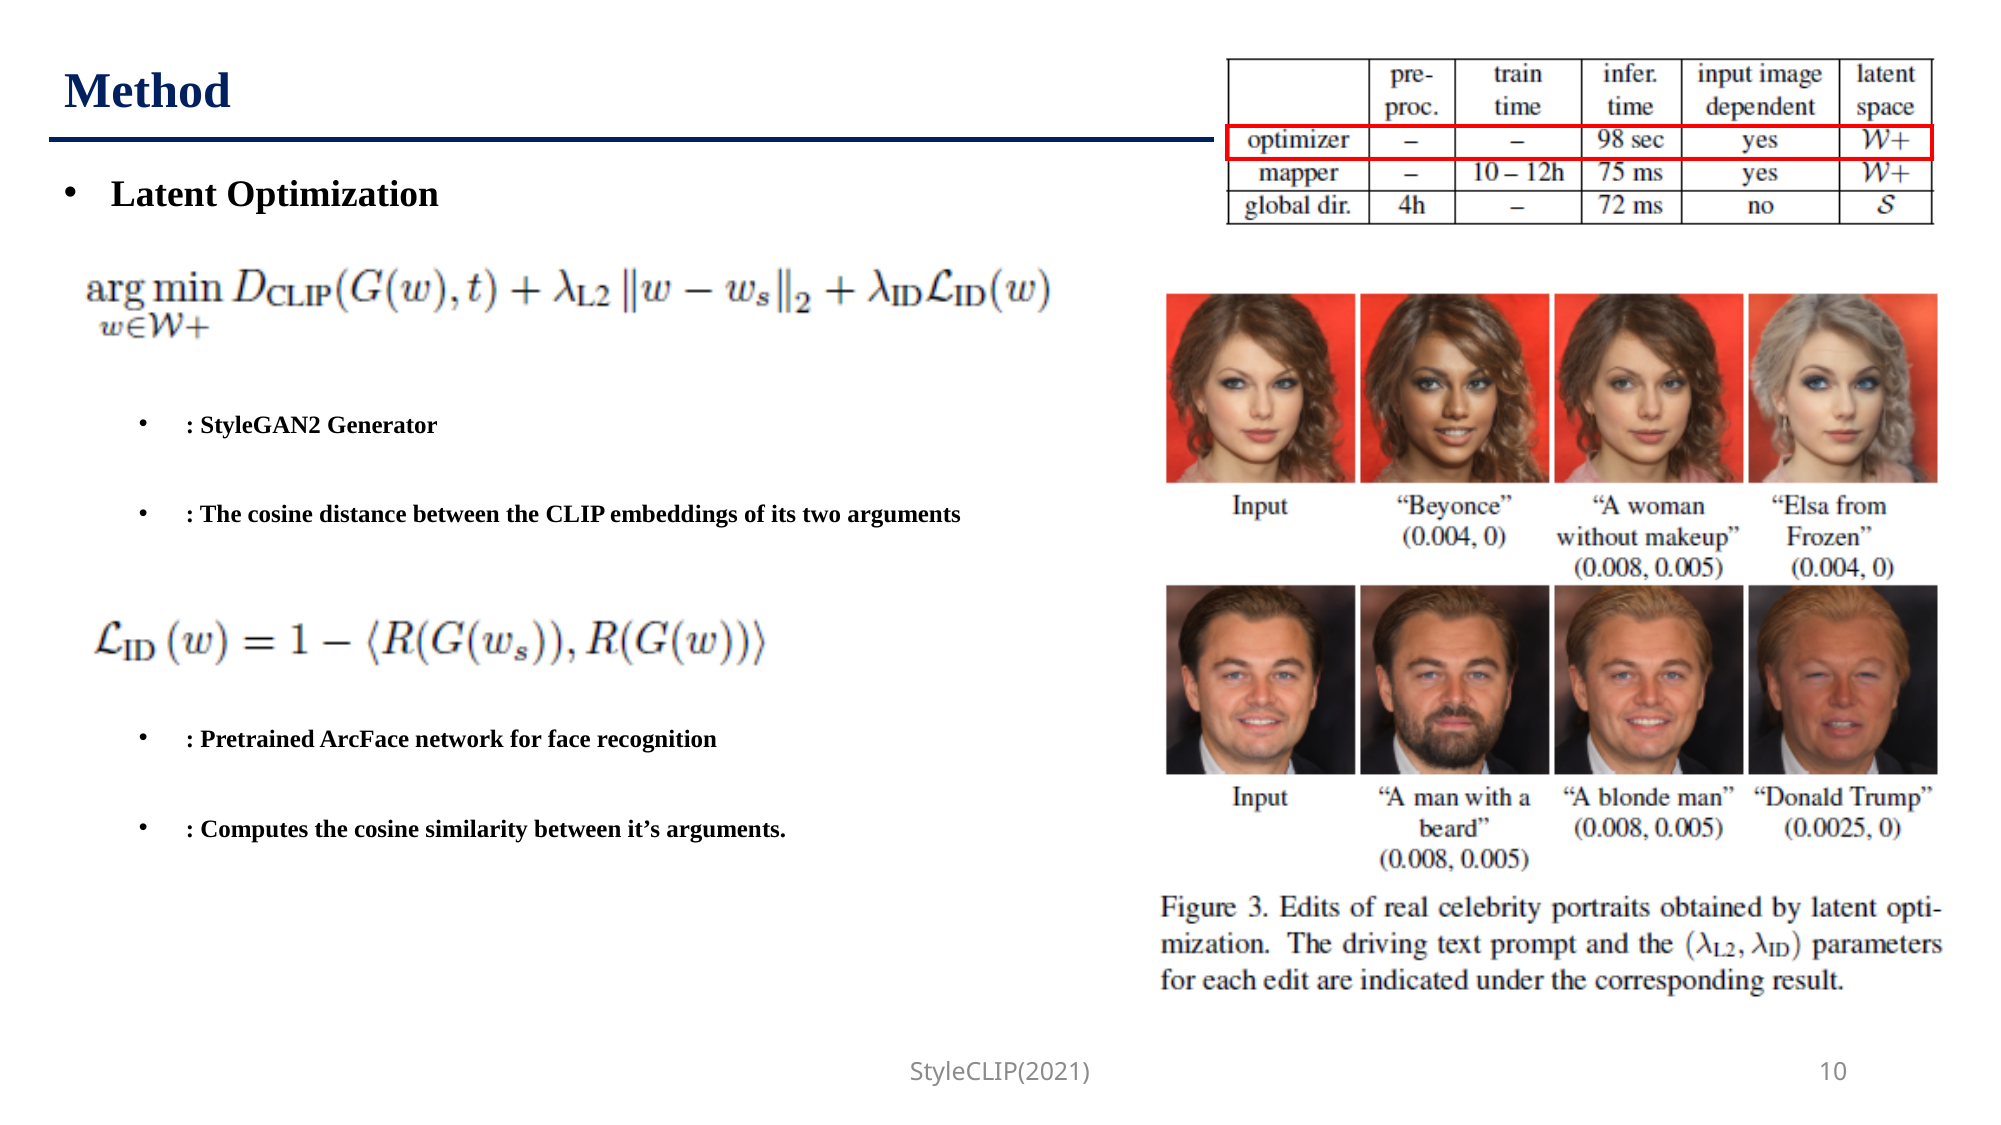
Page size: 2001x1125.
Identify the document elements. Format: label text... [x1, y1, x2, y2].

picture [1213, 43, 1950, 239]
slide_number 10 [1412, 1042, 1863, 1103]
picture [77, 254, 1054, 343]
picture [1158, 282, 1950, 1002]
footer StyleCLIP(2021) [662, 1042, 1338, 1103]
picture [77, 601, 776, 682]
title Method [49, 43, 1213, 137]
